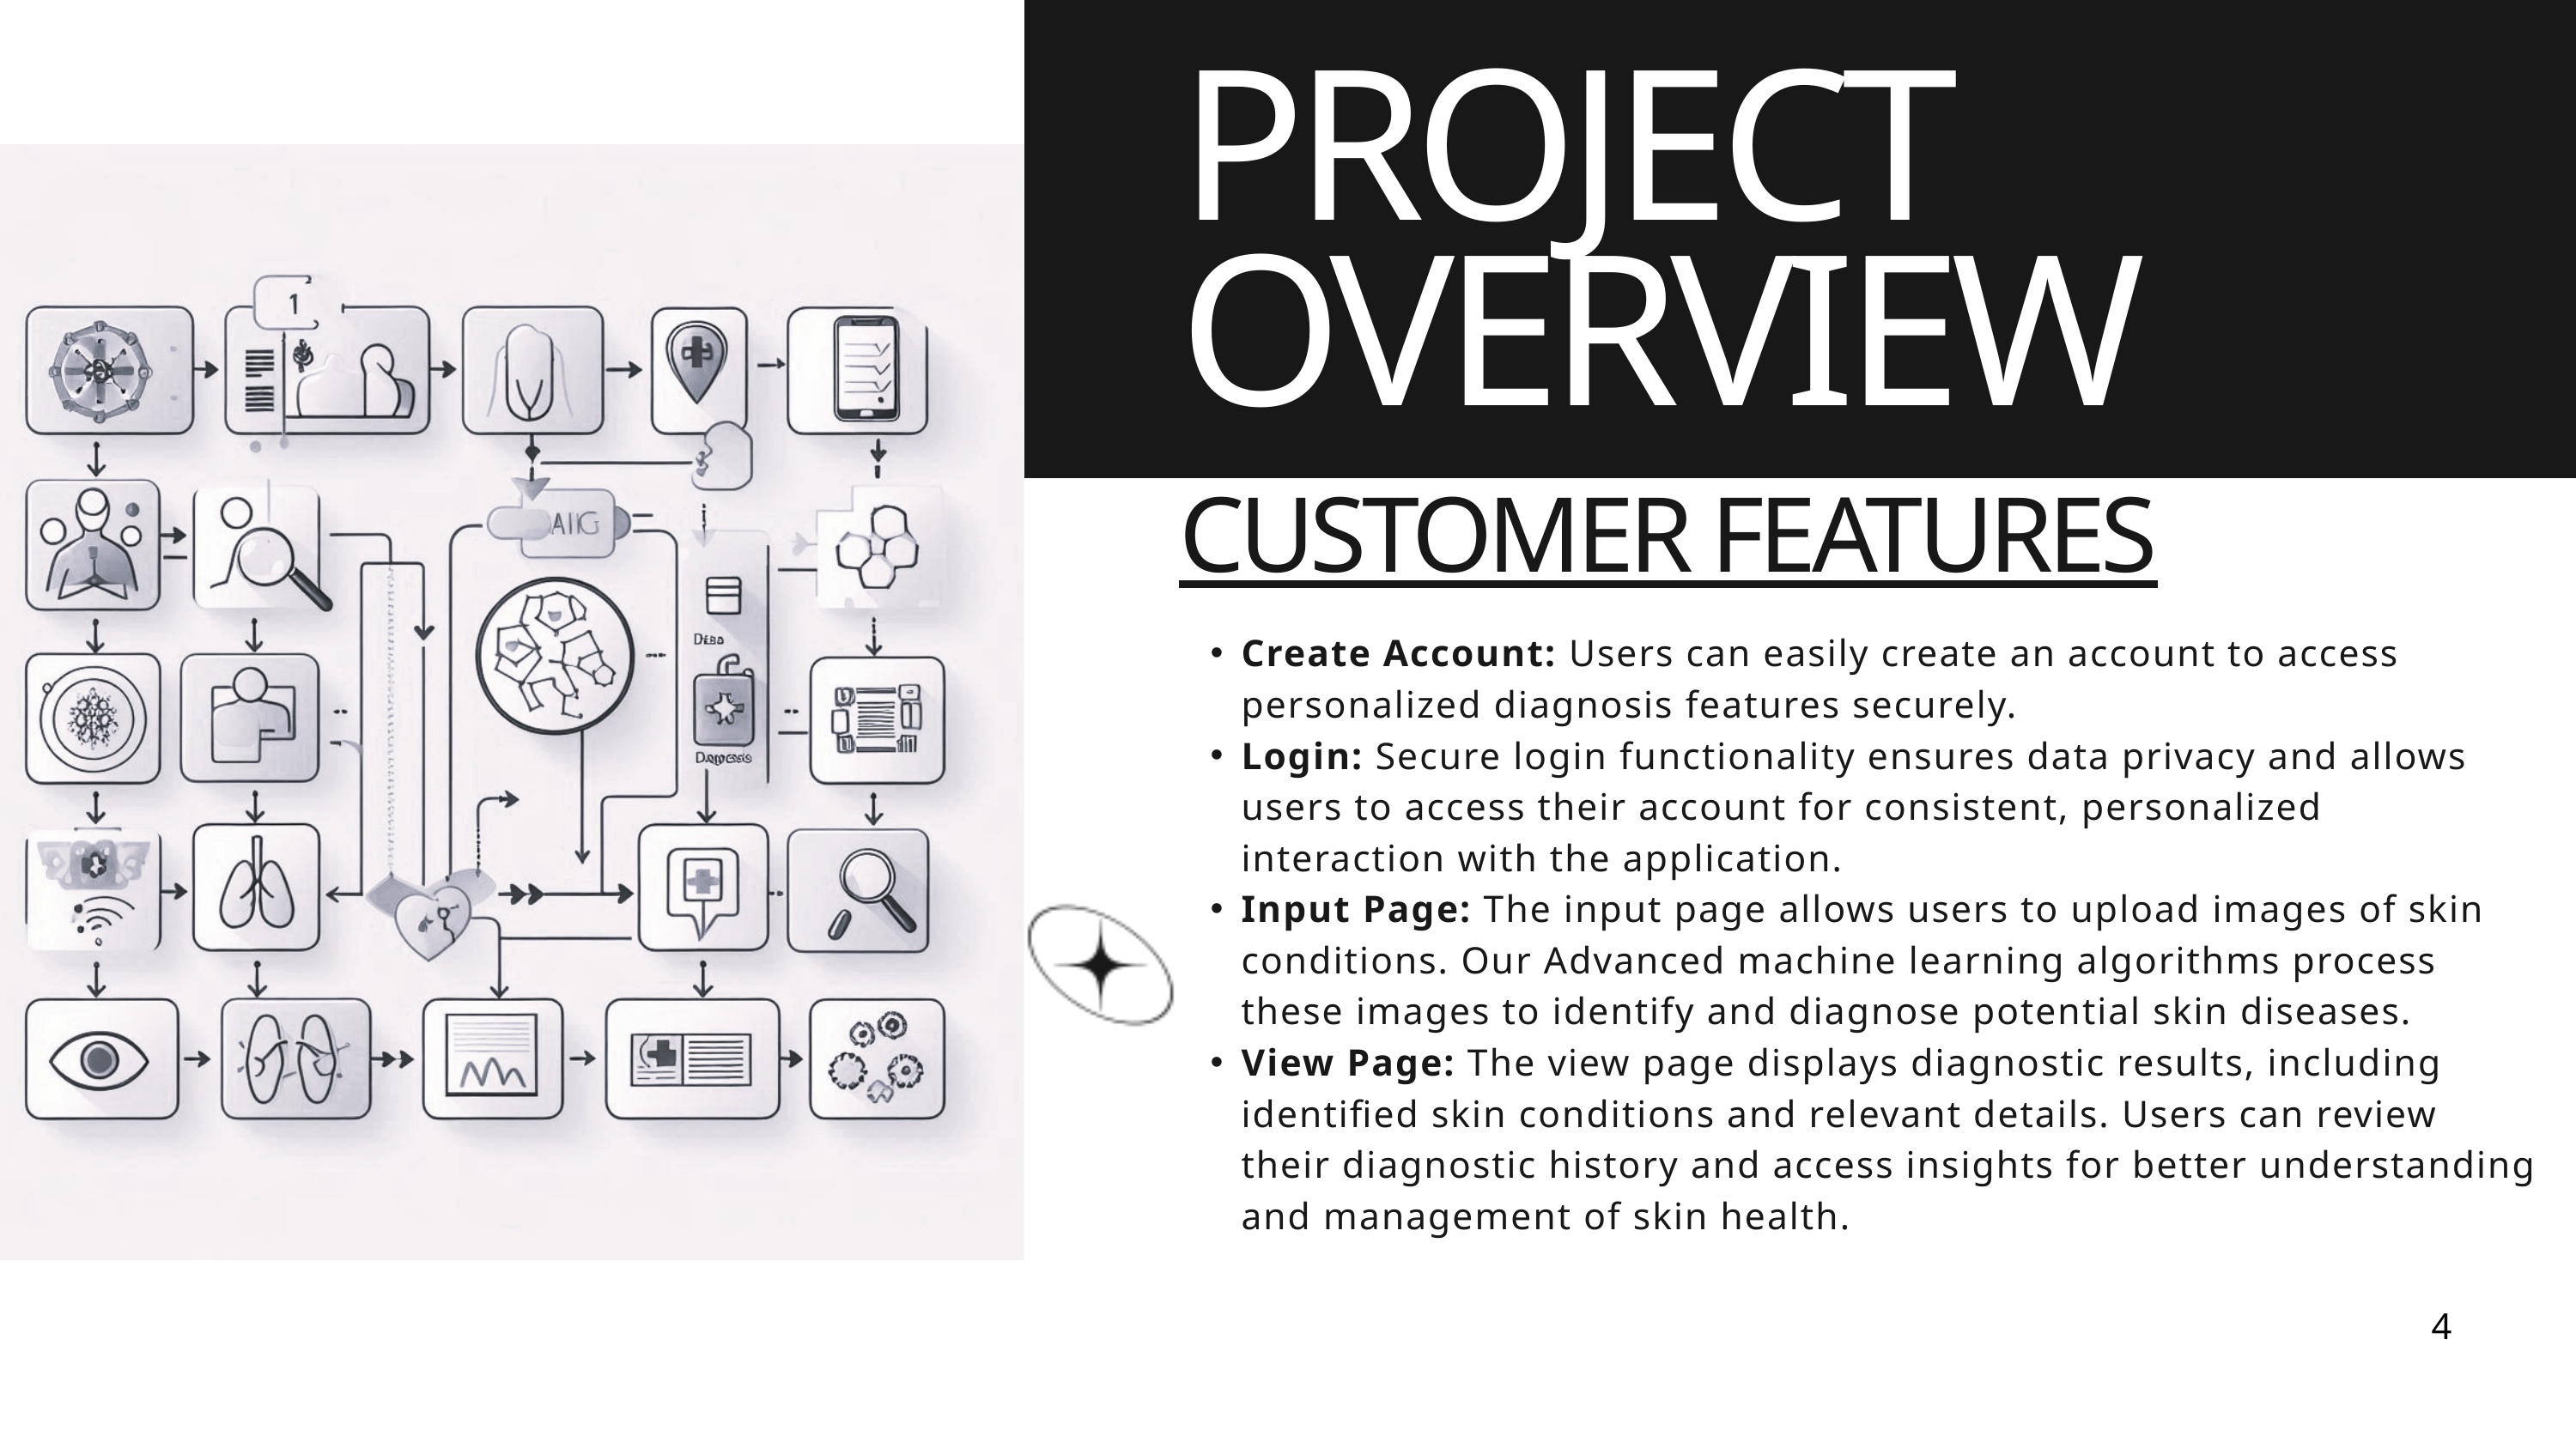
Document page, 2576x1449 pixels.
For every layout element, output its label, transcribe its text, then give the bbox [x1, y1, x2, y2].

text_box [1024, 0, 2576, 479]
text_box [1024, 900, 1179, 1033]
text_box 4 [2431, 1296, 2452, 1348]
text_box Create Account: Users can easily create an account to access personalized diagnosis features securely. Login: Secure login functionality ensures data privacy and allows users to access their account for consistent, personalized interaction with the application. Input Page: The input page allows users to upload images of skin conditions. Our Advanced machine learning algorithms process these images to identify and diagnose potential skin diseases. View Page: The view page displays diagnostic results, including identified skin conditions and relevant details. Users can review their diagnostic history and access insights for better understanding and management of skin health. [1179, 622, 2540, 1288]
text_box CUSTOMER FEATURES [1179, 500, 2224, 594]
text_box [0, 144, 1024, 1260]
